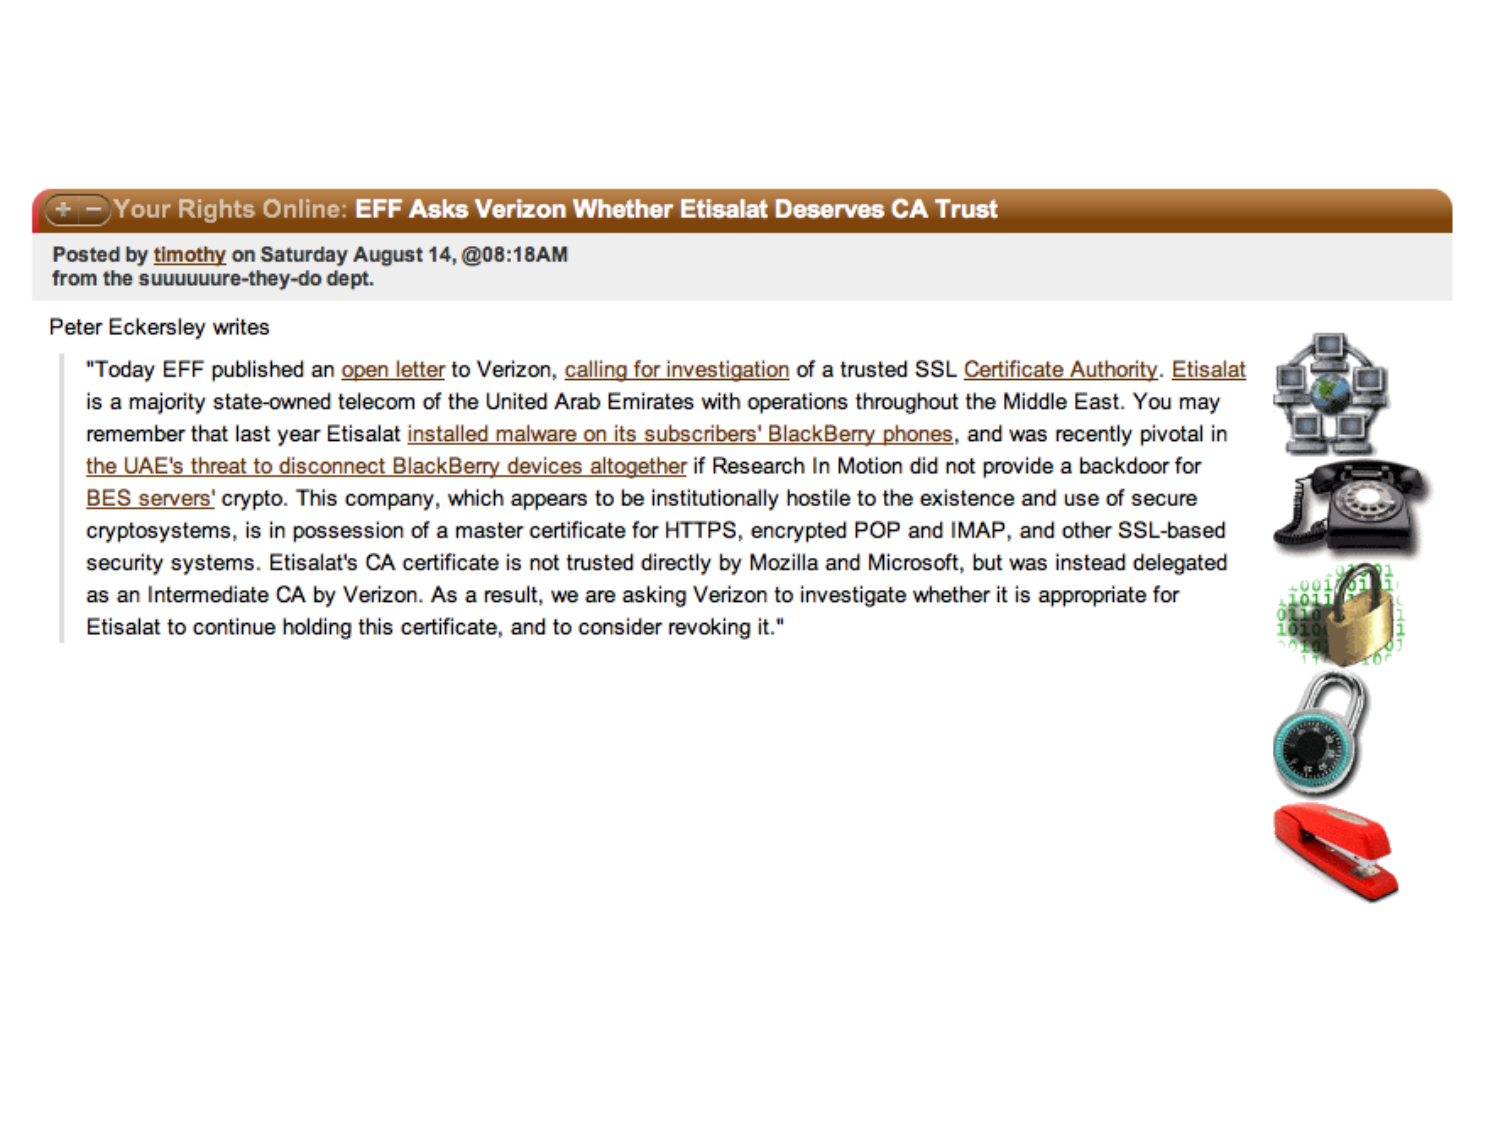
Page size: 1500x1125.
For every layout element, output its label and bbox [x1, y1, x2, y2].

picture [24, 174, 1464, 911]
